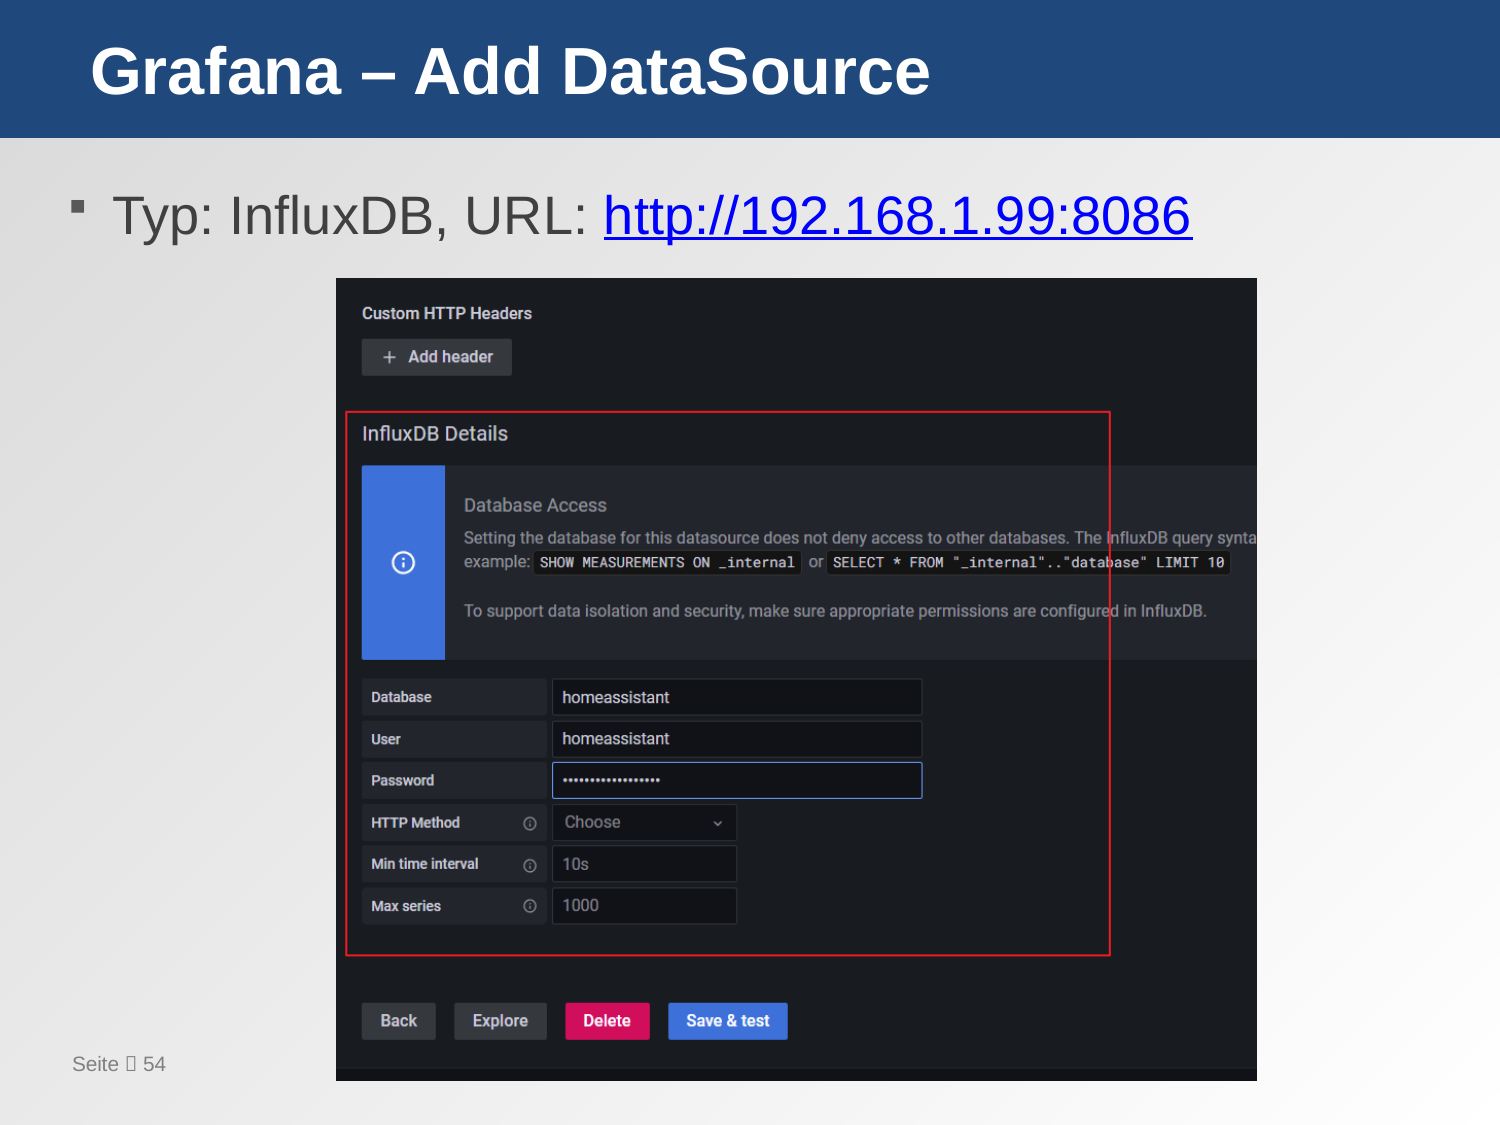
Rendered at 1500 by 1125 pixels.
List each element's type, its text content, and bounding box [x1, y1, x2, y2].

picture [336, 278, 1257, 1081]
list Typ: InfluxDB, URL: http://192.168.1.99:8086 [53, 172, 1400, 929]
title Grafana – Add DataSource [75, 20, 1425, 208]
